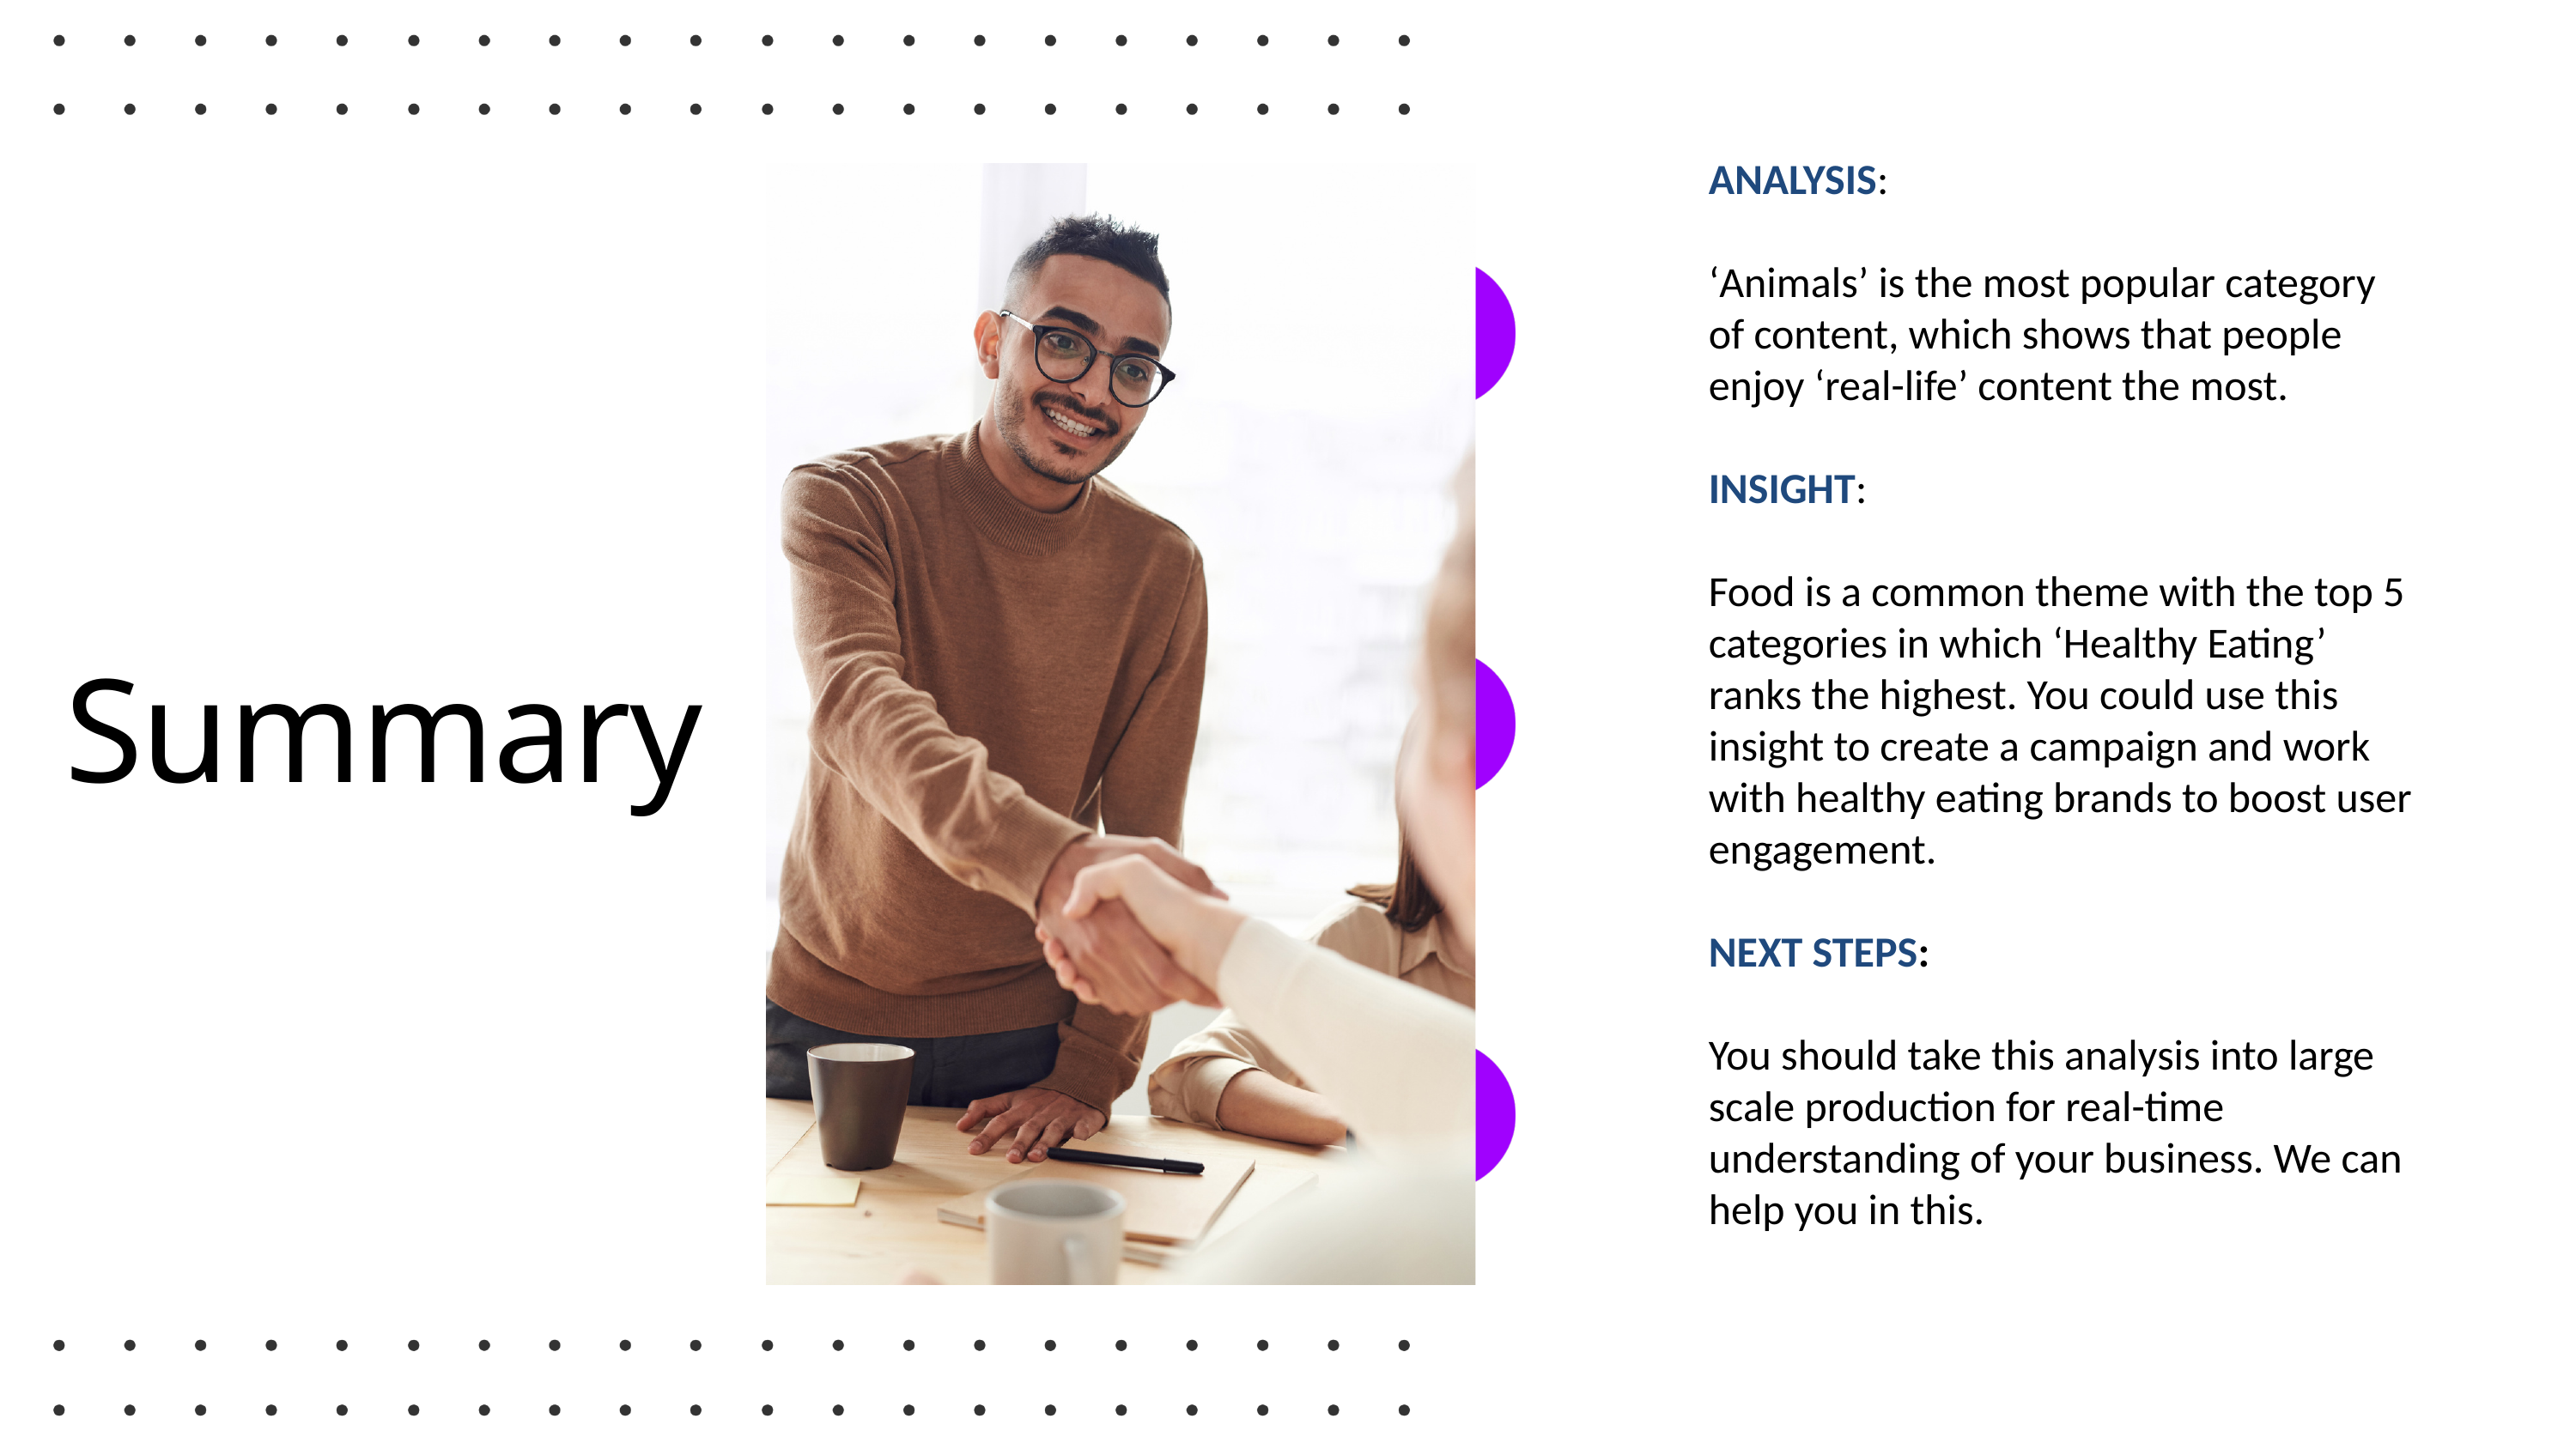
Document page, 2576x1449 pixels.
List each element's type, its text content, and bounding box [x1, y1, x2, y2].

text_box ANALYSIS: ‘Animals’ is the most popular category of content, which shows that people enjoy ‘real-life’ content the most. INSIGHT: Food is a common theme with the top 5 categories in which ‘Healthy Eating’ ranks the highest. You could use this insight to create a campaign and work with healthy eating brands to boost user engagement. NEXT STEPS: You should take this analysis into large scale production for real-time understanding of your business. We can help you in this. [1695, 1109, 2432, 1300]
picture [765, 163, 1562, 1286]
text_box ANALYSIS: ‘Animals’ is the most popular category of content, which shows that people enjoy ‘real-life’ content the most. INSIGHT: Food is a common theme with the top 5 categories in which ‘Healthy Eating’ ranks the highest. You could use this insight to create a campaign and work with healthy eating brands to boost user engagement. NEXT STEPS: You should take this analysis into large scale production for real-time understanding of your business. We can help you in this. [1695, 351, 2432, 980]
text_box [46, 1335, 1414, 1449]
text_box Summary [64, 639, 727, 811]
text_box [46, 0, 1414, 118]
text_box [1631, 221, 2432, 345]
text_box ANALYSIS: ‘Animals’ is the most popular category of content, which shows that people enjoy ‘real-life’ content the most. INSIGHT: Food is a common theme with the top 5 categories in which ‘Healthy Eating’ ranks the highest. You could use this insight to create a campaign and work with healthy eating brands to boost user engagement. NEXT STEPS: You should take this analysis into large scale production for real-time understanding of your business. We can help you in this. [1695, 145, 2432, 221]
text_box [1631, 980, 2432, 1104]
